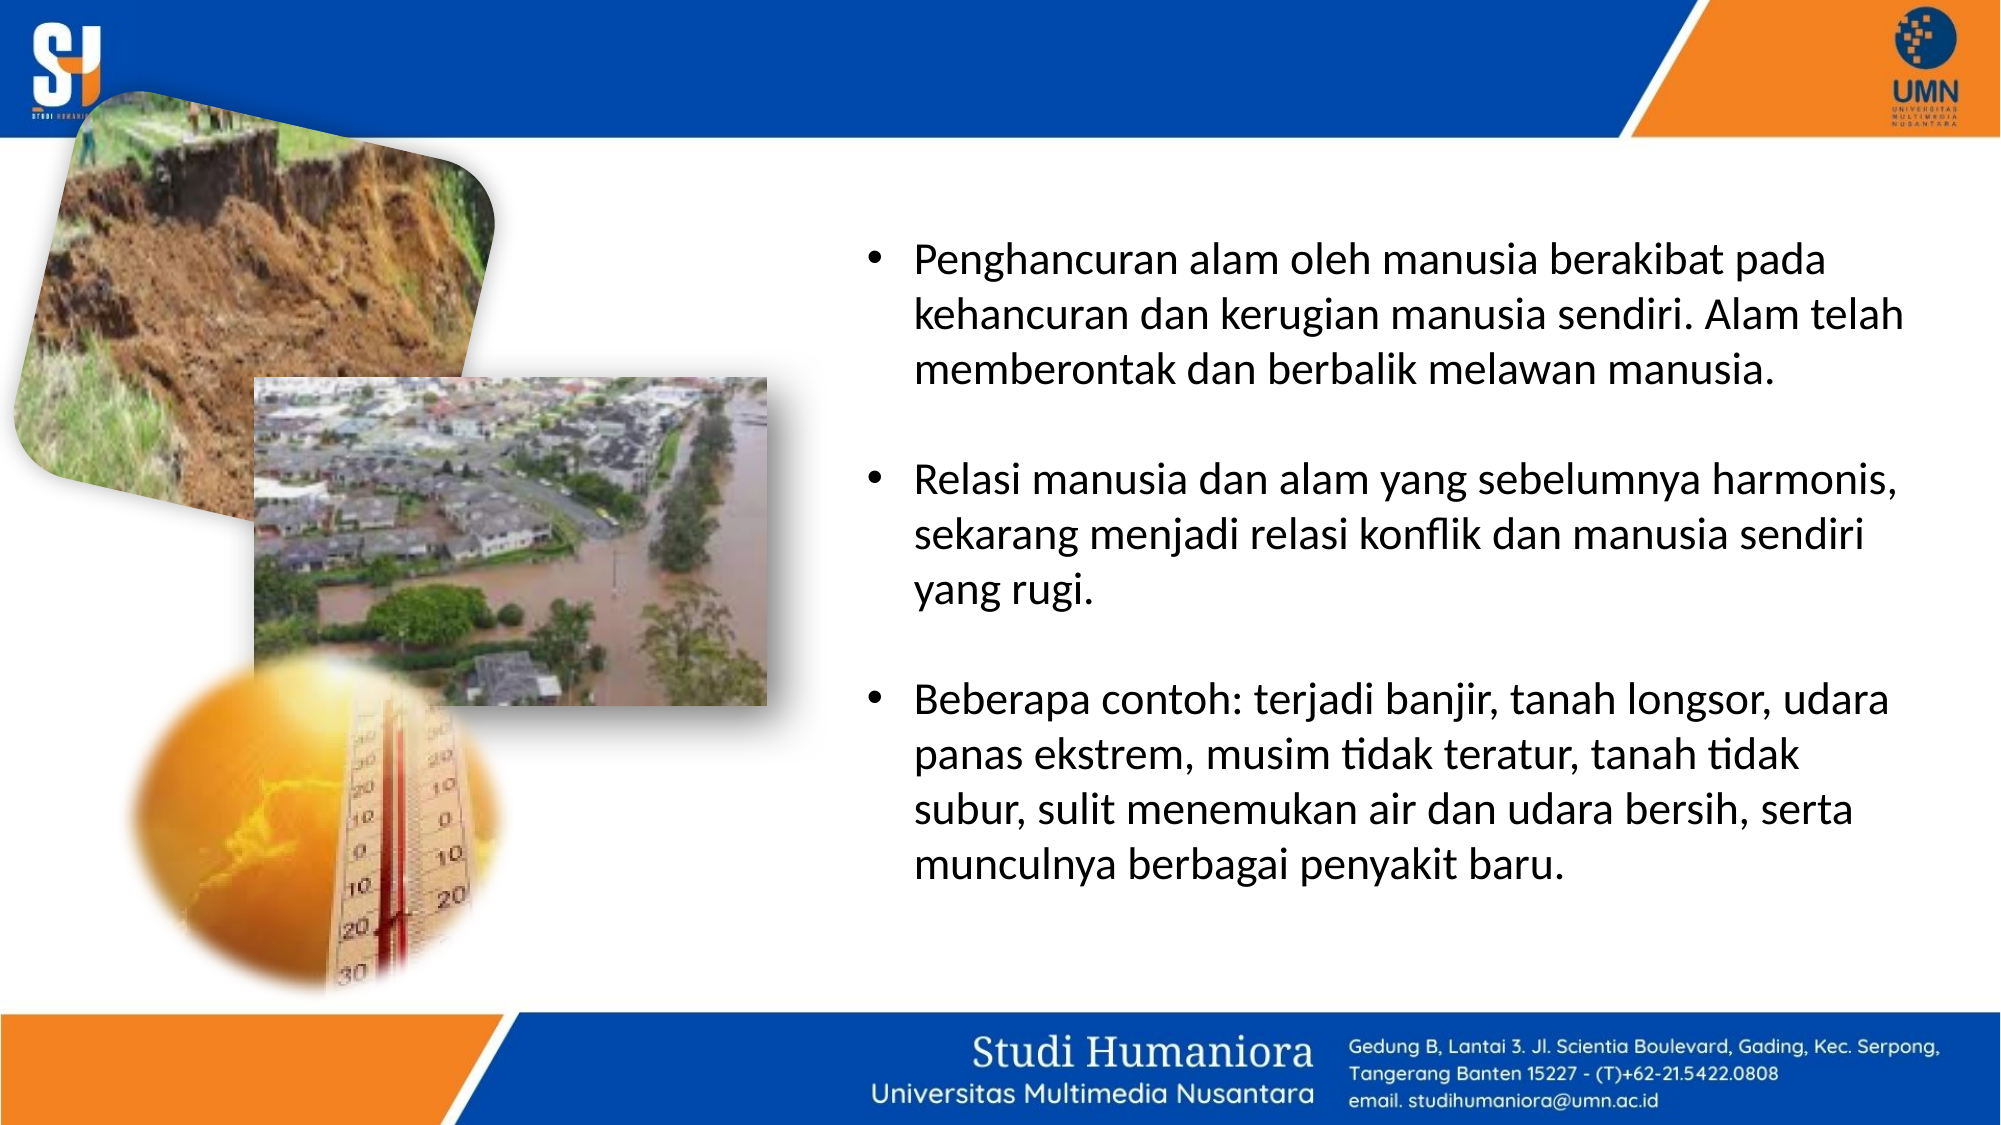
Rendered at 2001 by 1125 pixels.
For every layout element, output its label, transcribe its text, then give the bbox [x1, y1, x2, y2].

text_box Penghancuran alam oleh manusia berakibat pada kehancuran dan kerugian manusia sendiri. Alam telah memberontak dan berbalik melawan manusia. Relasi manusia dan alam yang sebelumnya harmonis, sekarang menjadi relasi konflik dan manusia sendiri yang rugi. Beberapa contoh: terjadi banjir, tanah longsor, udara panas ekstrem, musim tidak teratur, tanah tidak subur, sulit menemukan air dan udara bersih, serta munculnya berbagai penyakit baru. [852, 221, 1927, 897]
picture [0, 0, 2001, 1125]
